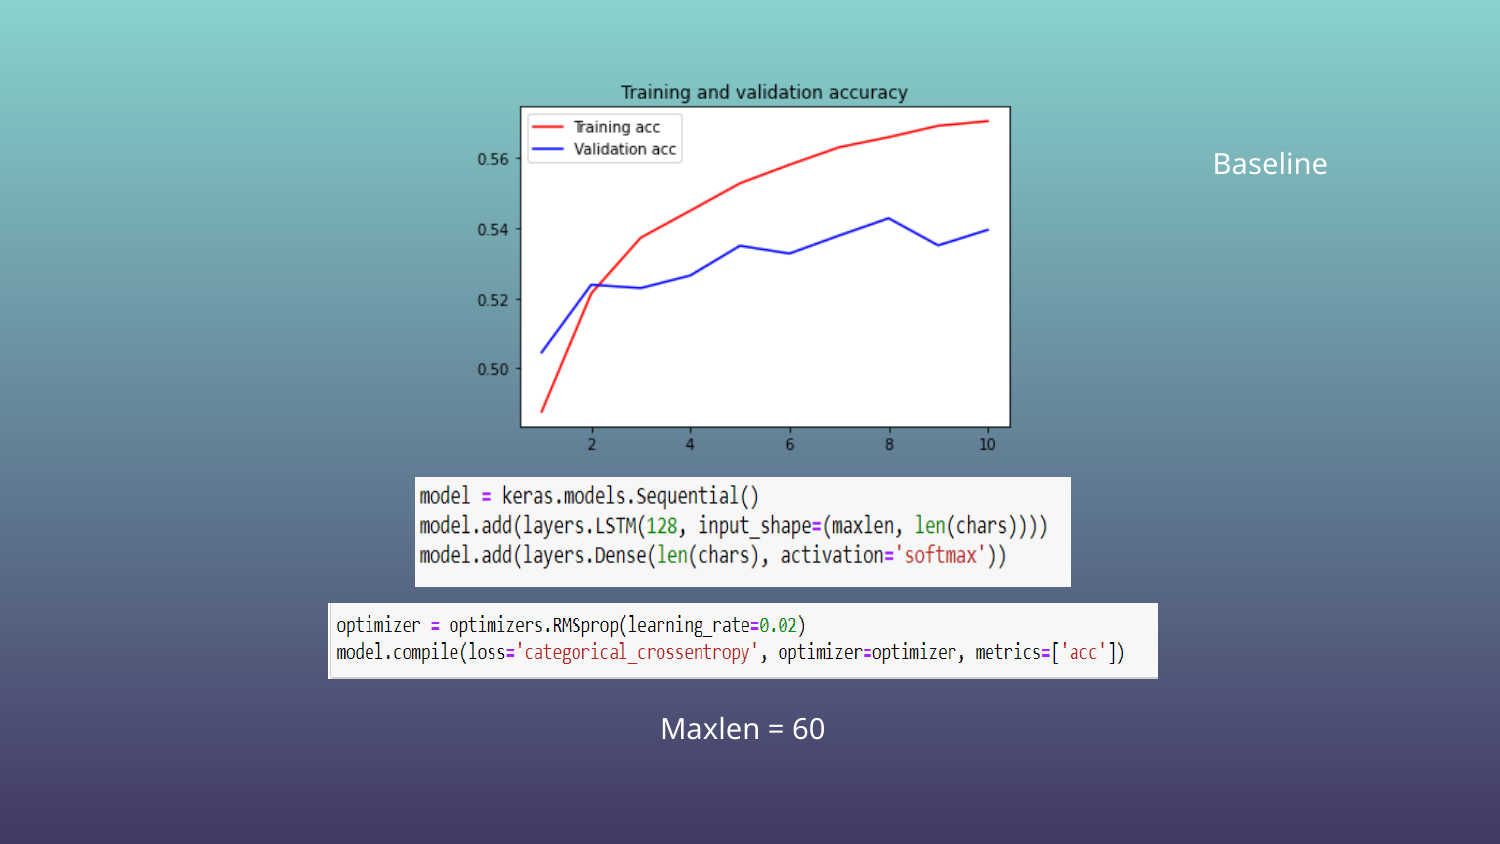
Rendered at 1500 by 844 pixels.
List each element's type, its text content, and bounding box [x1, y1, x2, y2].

picture [328, 602, 1158, 679]
picture [415, 477, 1071, 587]
text_box Maxlen = 60 [569, 694, 917, 760]
subtitle Baseline [1114, 129, 1427, 191]
picture [466, 74, 1020, 462]
